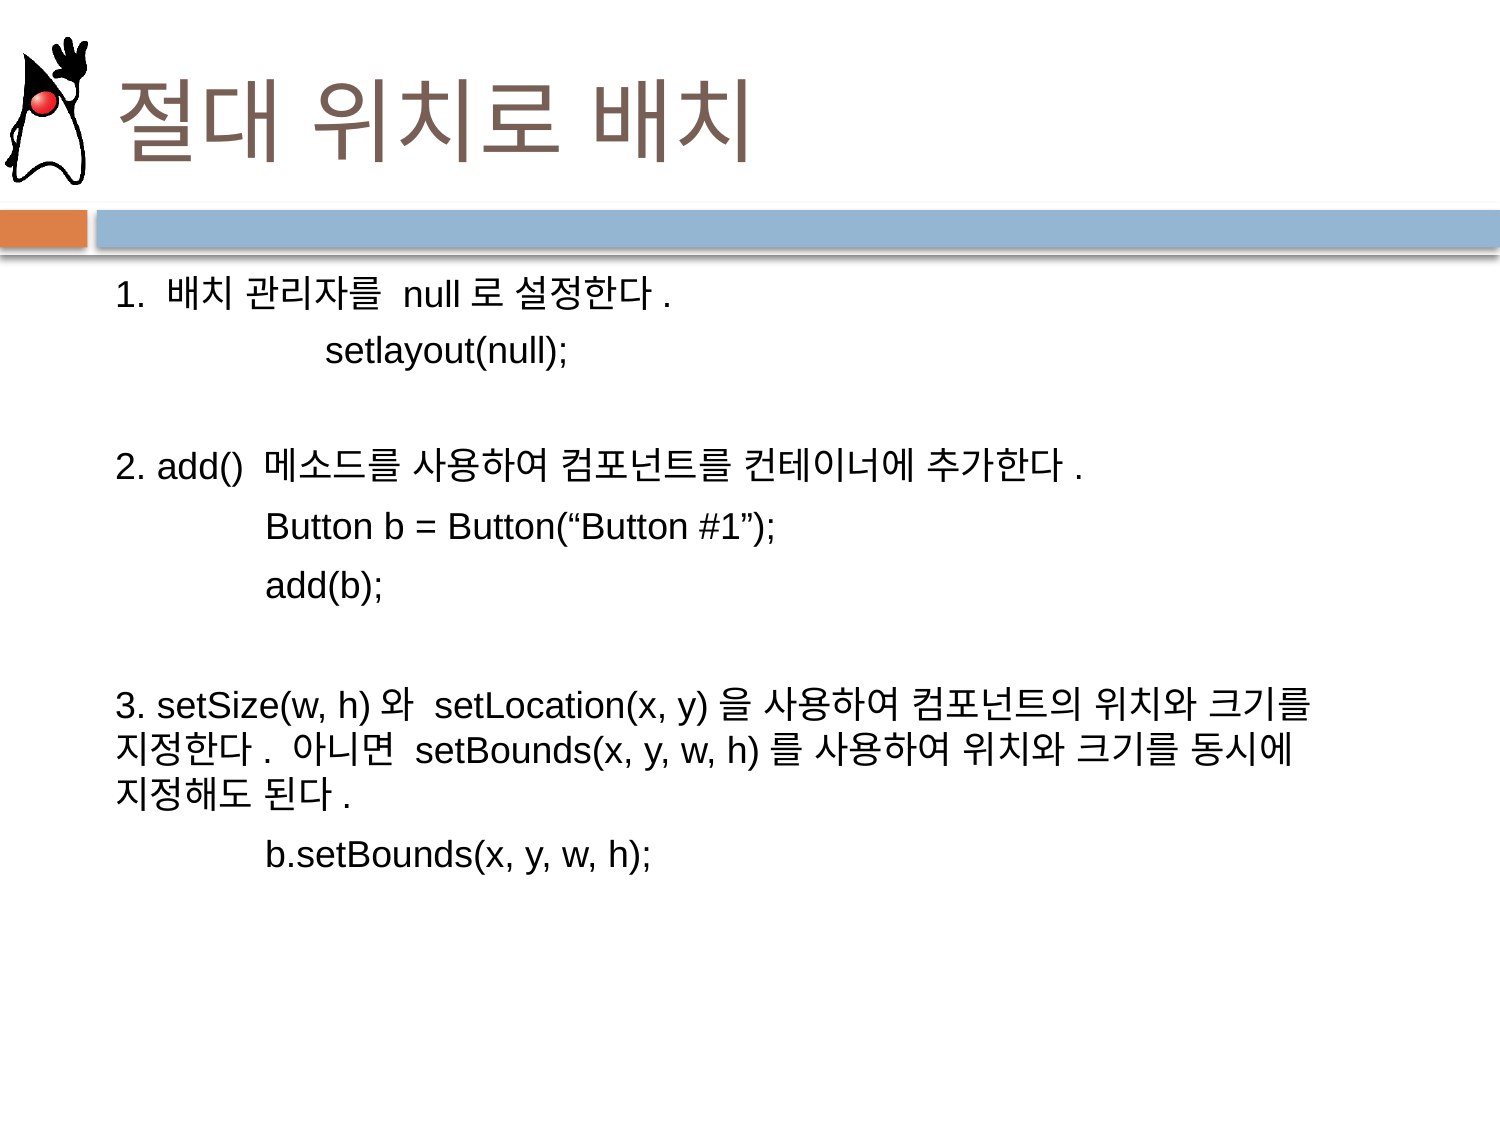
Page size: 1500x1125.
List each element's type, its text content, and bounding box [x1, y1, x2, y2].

picture [5, 37, 88, 185]
title 절대 위치로 배치 [100, 37, 1438, 200]
list 1. 배치 관리자를 null로 설정한다. setlayout(null); 2. add() 메소드를 사용하여 컴포넌트를 컨테이너에 추가한다. Button b = Button(“Button #1”); add(b); 3. setSize(w, h)와 setLocation(x, y)을 사용하여 컴포넌트의 위치와 크기를 지정한다. 아니면 setBounds(x, y, w, h)를 사용하여 위치와 크기를 동시에 지정해도 된다. b.setBounds(x, y, w, h); [100, 262, 1438, 1000]
